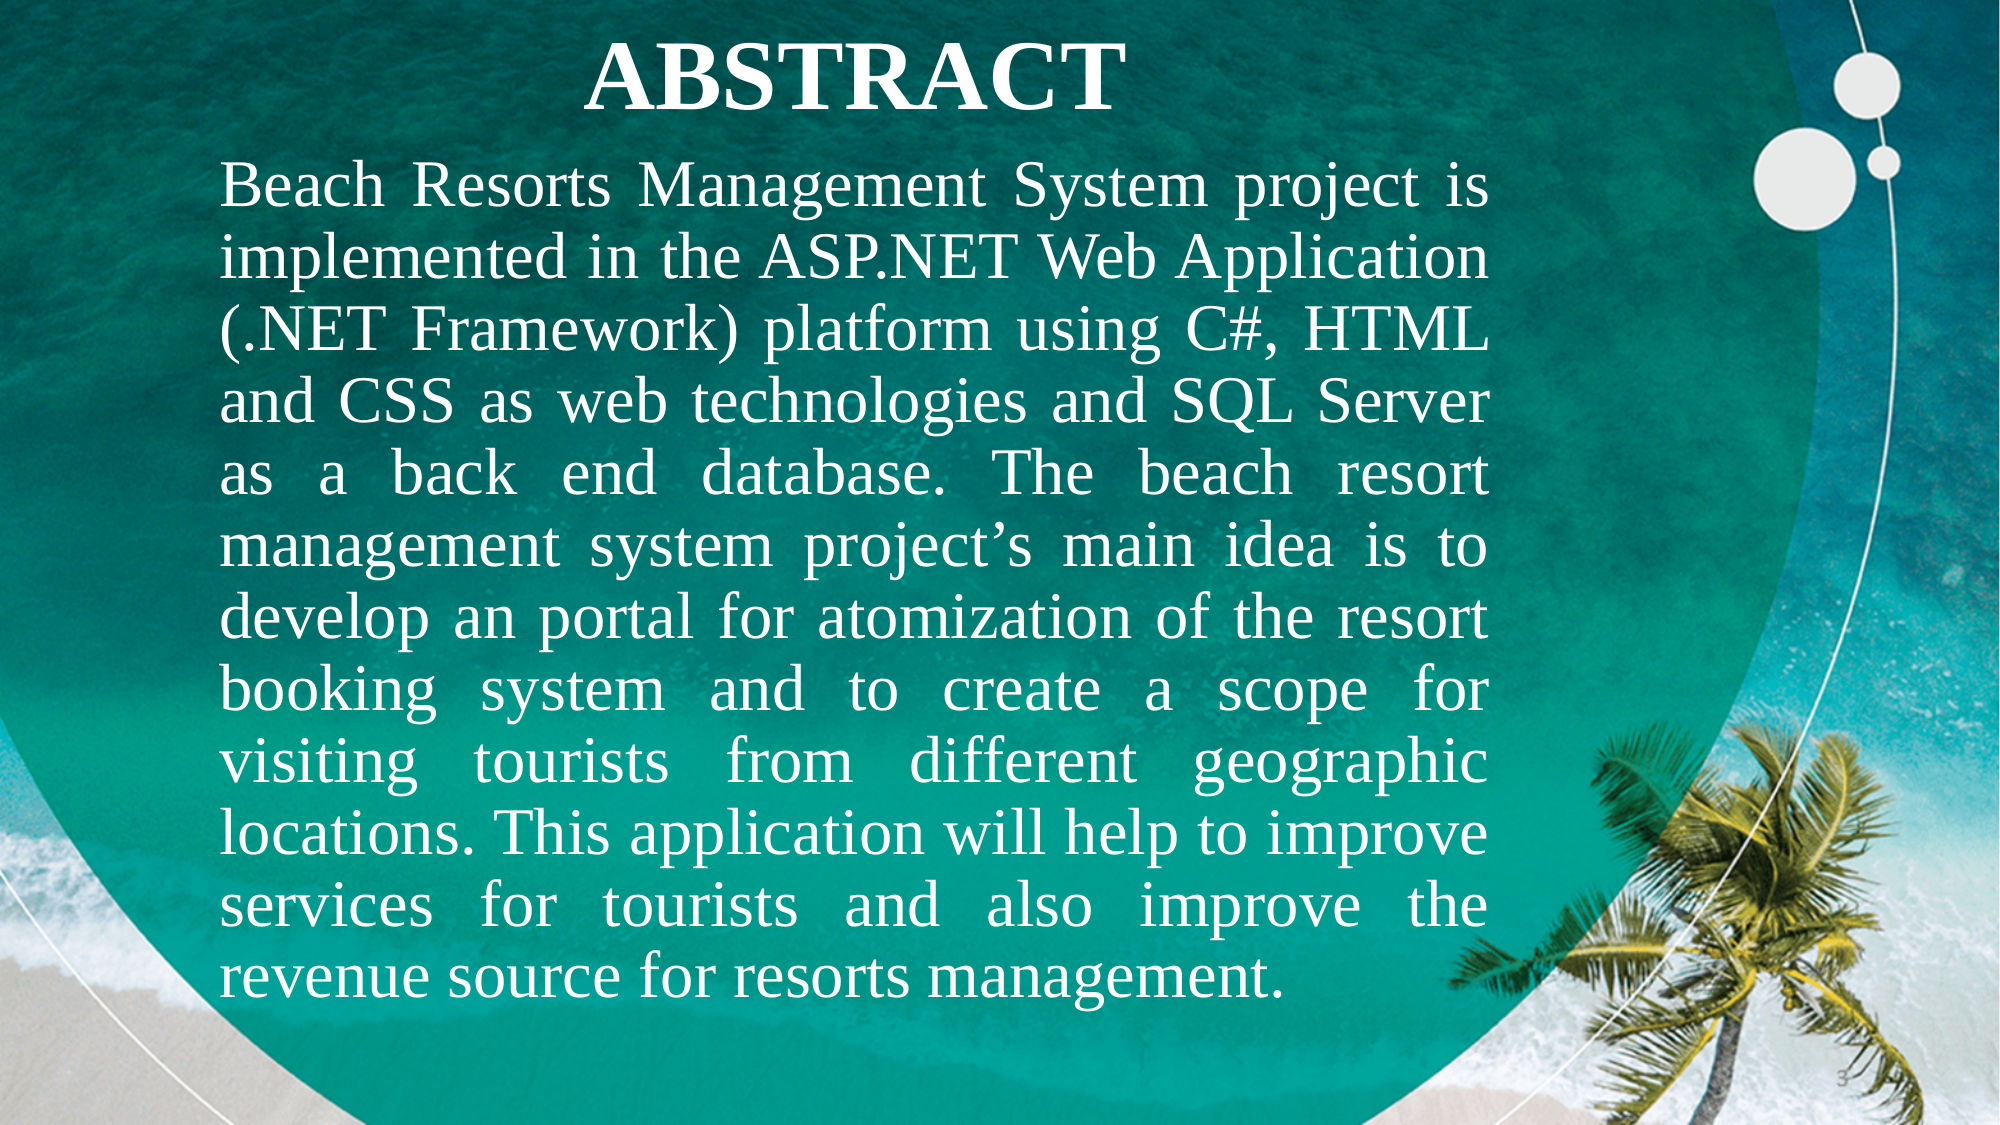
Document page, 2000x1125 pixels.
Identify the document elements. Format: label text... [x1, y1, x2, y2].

text_box ABSTRACT [204, 16, 1507, 141]
text_box Beach Resorts Management System project is implemented in the ASP.NET Web Application (.NET Framework) platform using C#, HTML and CSS as web technologies and SQL Server as a back end database. The beach resort management system project’s main idea is to develop an portal for atomization of the resort booking system and to create a scope for visiting tourists from different geographic locations. This application will help to improve services for tourists and also improve the revenue source for resorts management. [204, 141, 1507, 1054]
picture [0, 0, 2000, 1125]
